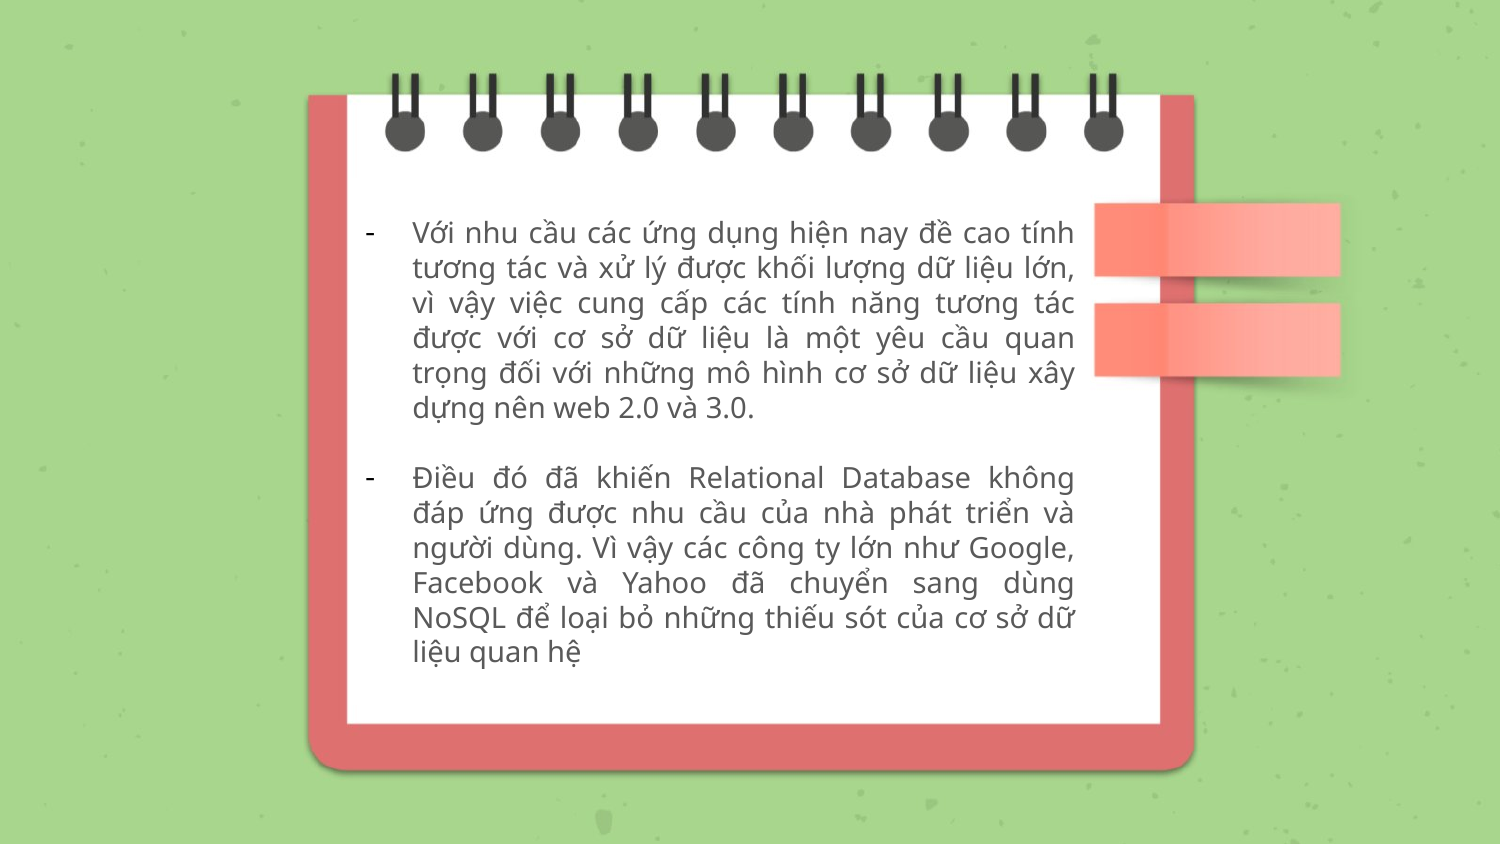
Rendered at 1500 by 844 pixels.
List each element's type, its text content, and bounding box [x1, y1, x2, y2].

picture [0, 0, 1500, 844]
text_box Với nhu cầu các ứng dụng hiện nay đề cao tính tương tác và xử lý được khối lượng dữ liệu lớn, vì vậy việc cung cấp các tính năng tương tác được với cơ sở dữ liệu là một yêu cầu quan trọng đối với những mô hình cơ sở dữ liệu xây dựng nên web 2.0 và 3.0. Điều đó đã khiến Relational Database không đáp ứng được nhu cầu của nhà phát triển và người dùng. Vì vậy các công ty lớn như Google, Facebook và Yahoo đã chuyển sang dùng NoSQL để loại bỏ những thiếu sót của cơ sở dữ liệu quan hệ [349, 176, 1093, 707]
